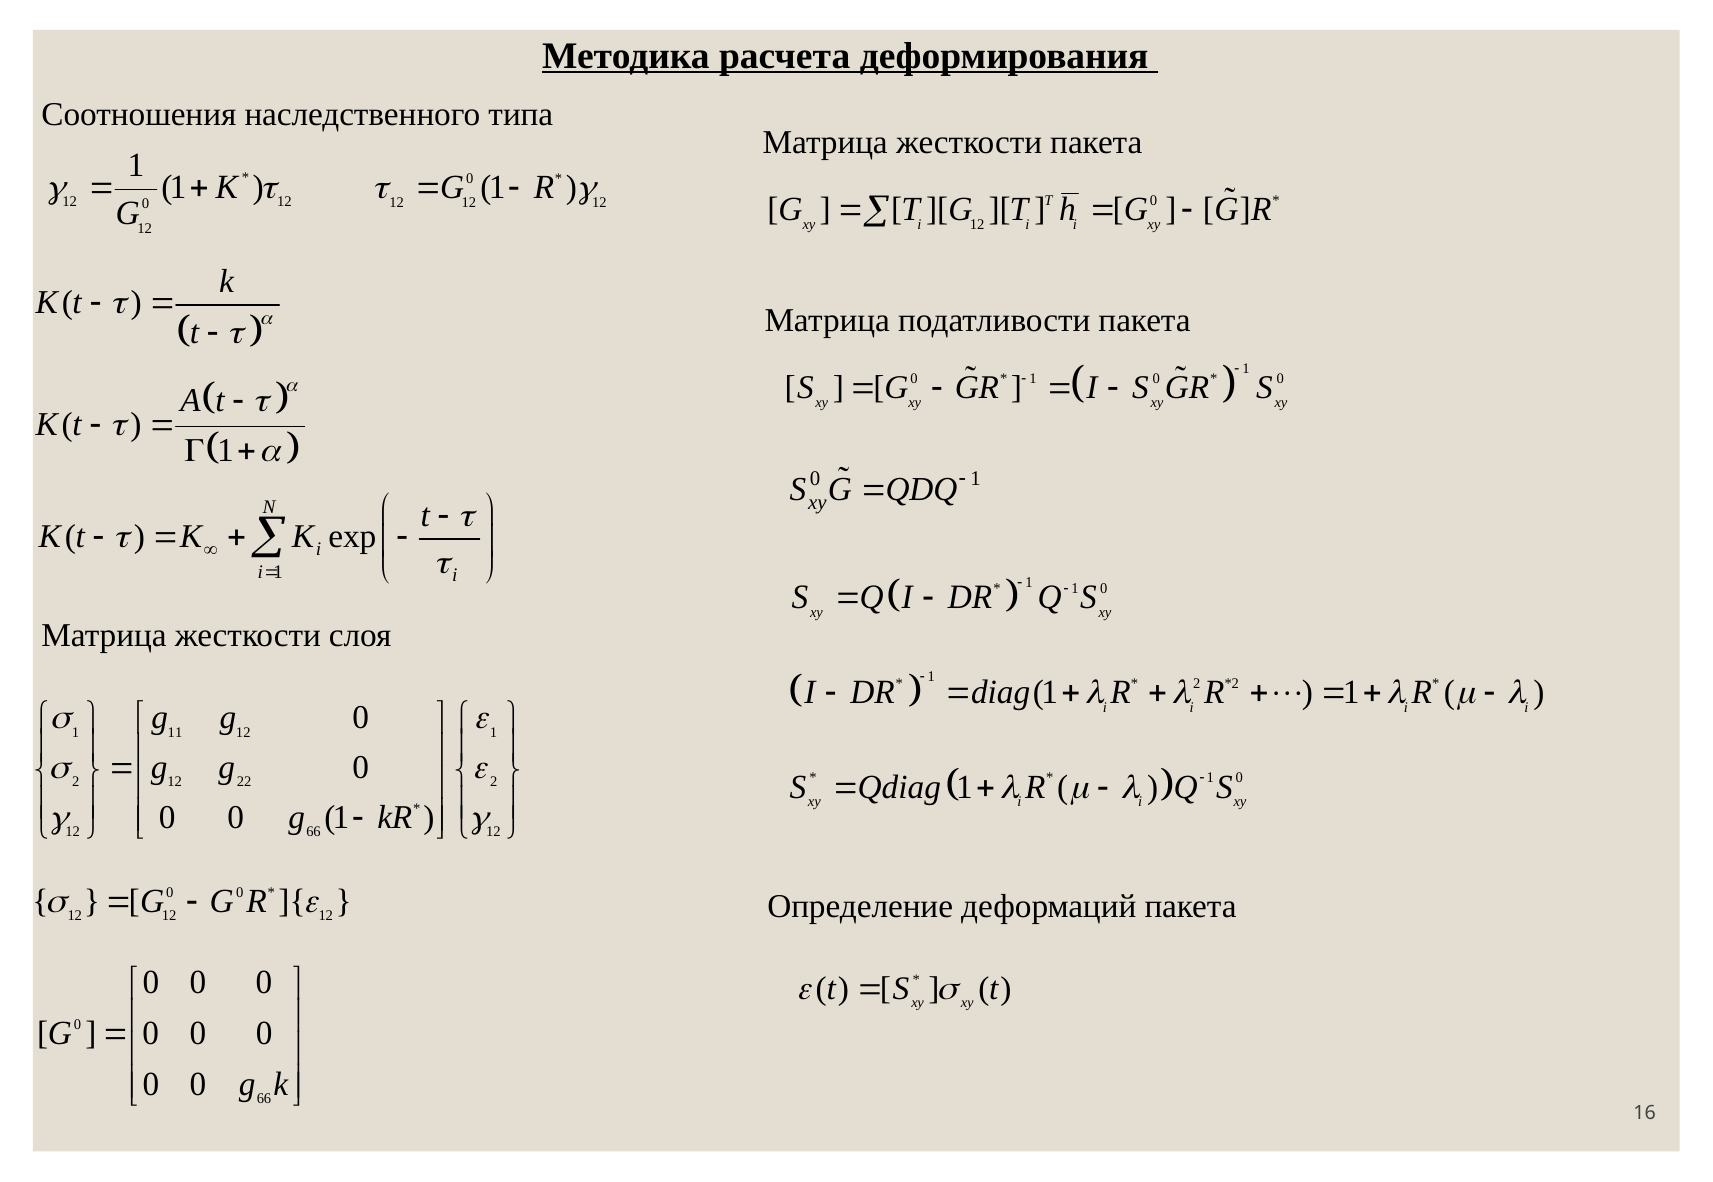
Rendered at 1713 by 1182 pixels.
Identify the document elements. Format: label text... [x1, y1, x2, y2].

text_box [43, 144, 298, 239]
text_box Методика расчета деформирования [29, 23, 1671, 84]
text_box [786, 665, 1548, 721]
text_box Соотношения наследственного типа [26, 84, 857, 139]
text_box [785, 764, 1253, 816]
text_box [33, 486, 502, 591]
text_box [35, 960, 311, 1113]
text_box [794, 968, 1016, 1016]
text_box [31, 880, 353, 928]
text_box Матрица податливости пакета [749, 290, 1580, 346]
slide_number 16 [1465, 1086, 1671, 1134]
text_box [30, 370, 311, 477]
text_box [766, 187, 1285, 238]
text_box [30, 261, 284, 362]
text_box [783, 357, 1294, 420]
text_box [787, 570, 1117, 627]
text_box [29, 695, 525, 845]
text_box Определение деформаций пакета [752, 876, 1583, 932]
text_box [785, 465, 983, 520]
text_box Матрица жесткости слоя [26, 605, 857, 661]
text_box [372, 167, 612, 214]
text_box Матрица жесткости пакета [747, 113, 1578, 168]
